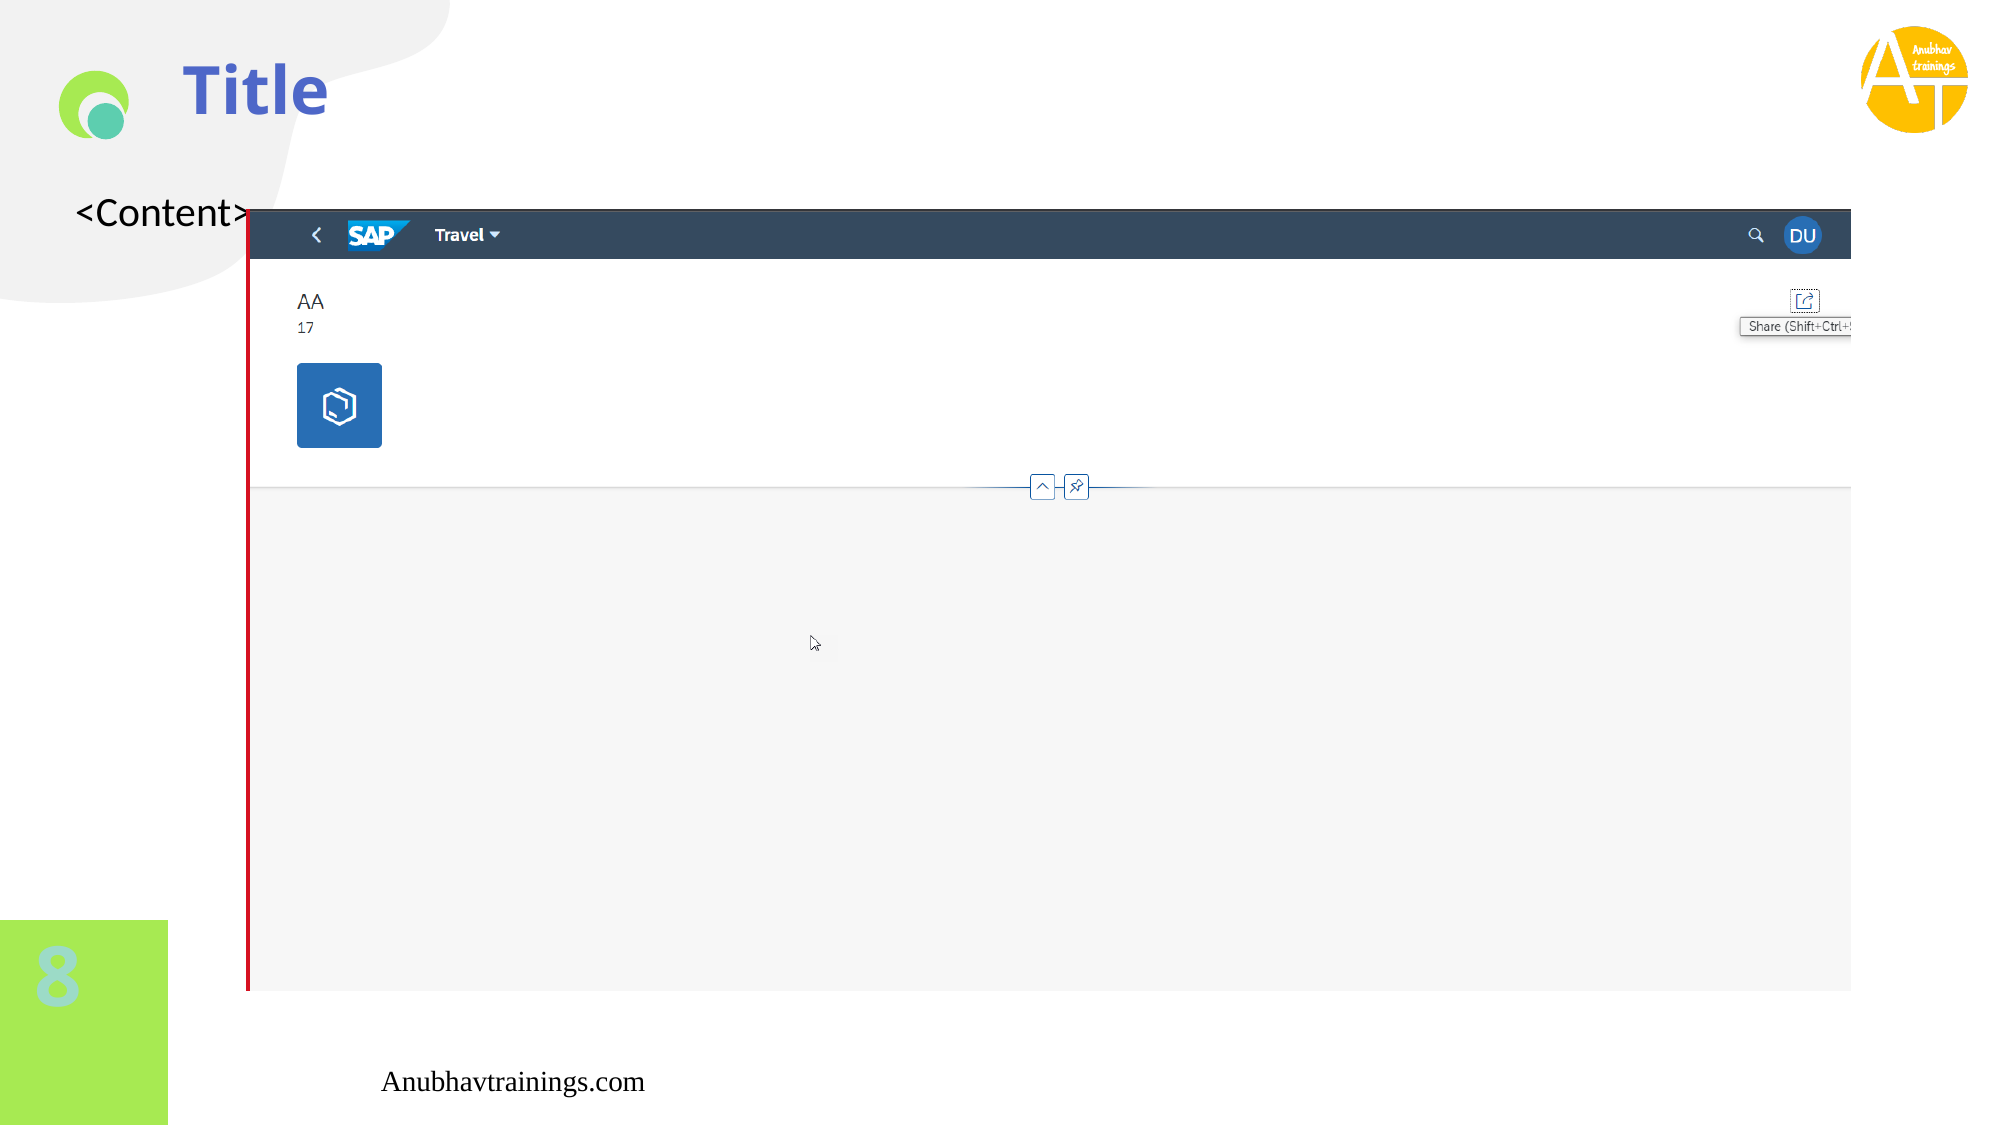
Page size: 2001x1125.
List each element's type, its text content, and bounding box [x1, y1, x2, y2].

title Title [167, 34, 1871, 151]
text_box <Content> [60, 176, 1974, 242]
footer Anubhavtrainings.com [196, 1050, 830, 1110]
picture [246, 209, 1851, 991]
slide_number 8 [19, 920, 168, 1041]
picture [1850, 19, 1974, 142]
